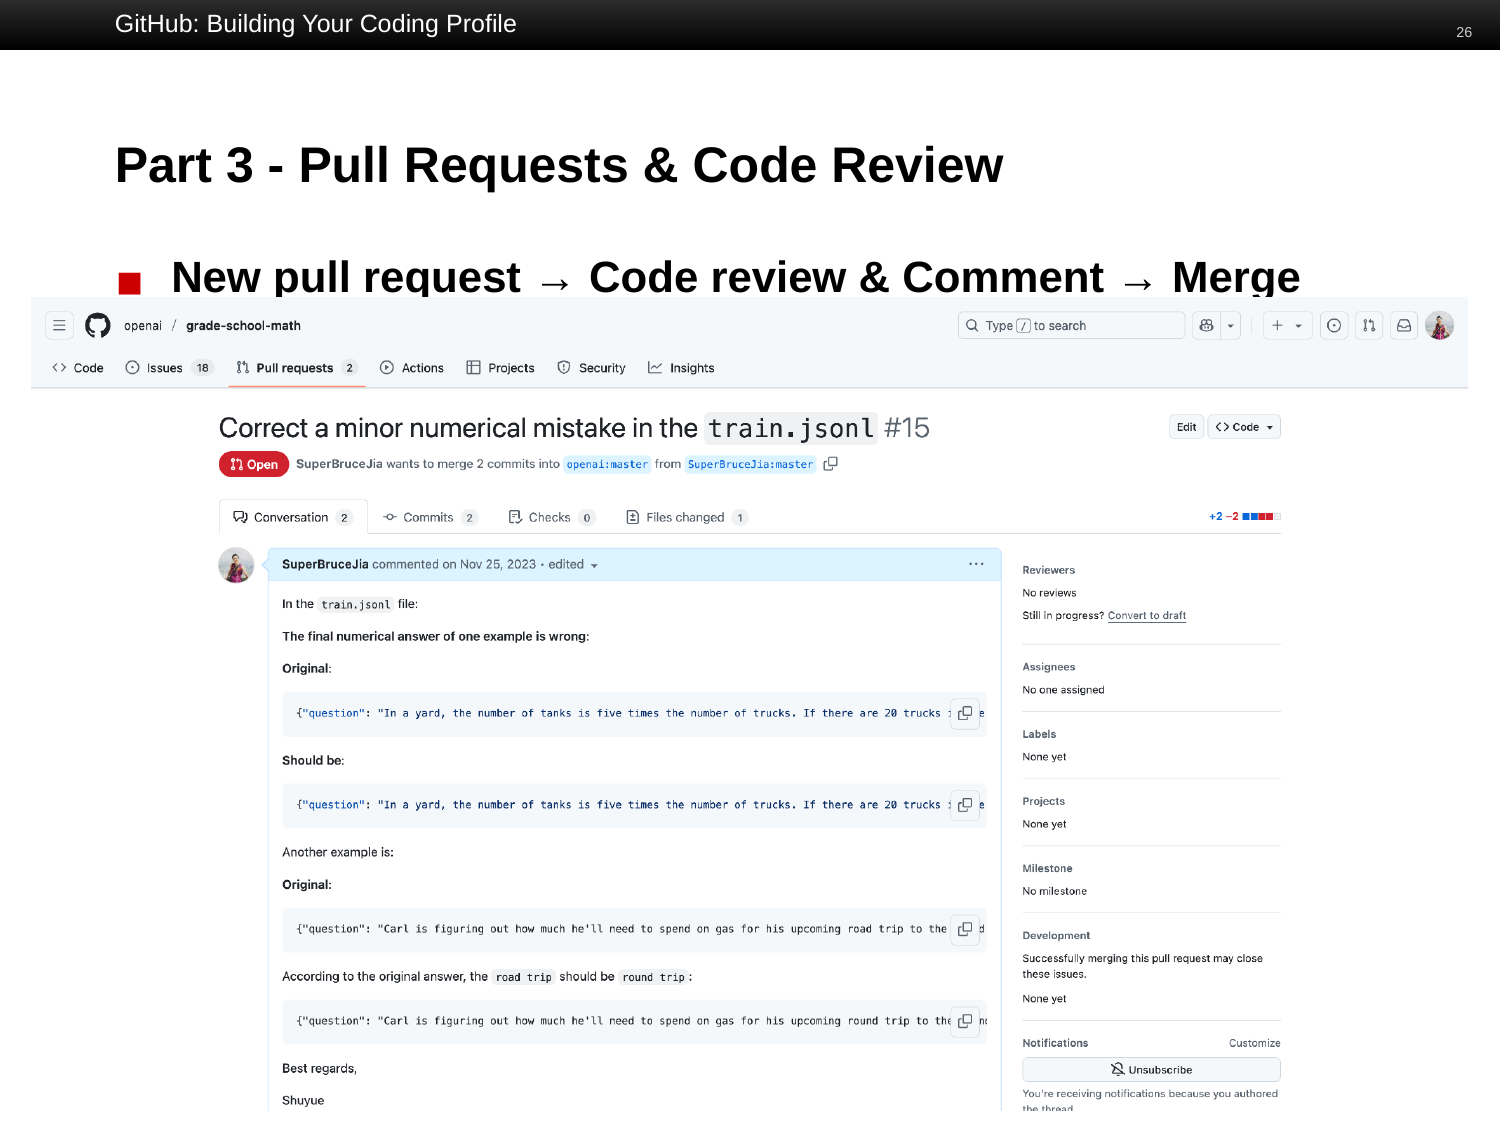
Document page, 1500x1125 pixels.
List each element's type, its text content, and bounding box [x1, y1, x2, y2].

list New pull request → Code review & Comment → Merge [99, 215, 1500, 988]
footer GitHub: Building Your Coding Profile [99, 0, 938, 50]
slide_number ‹#› [1312, 12, 1488, 50]
picture [31, 297, 1469, 1111]
title Part 3 - Pull Requests & Code Review [99, 125, 1400, 215]
